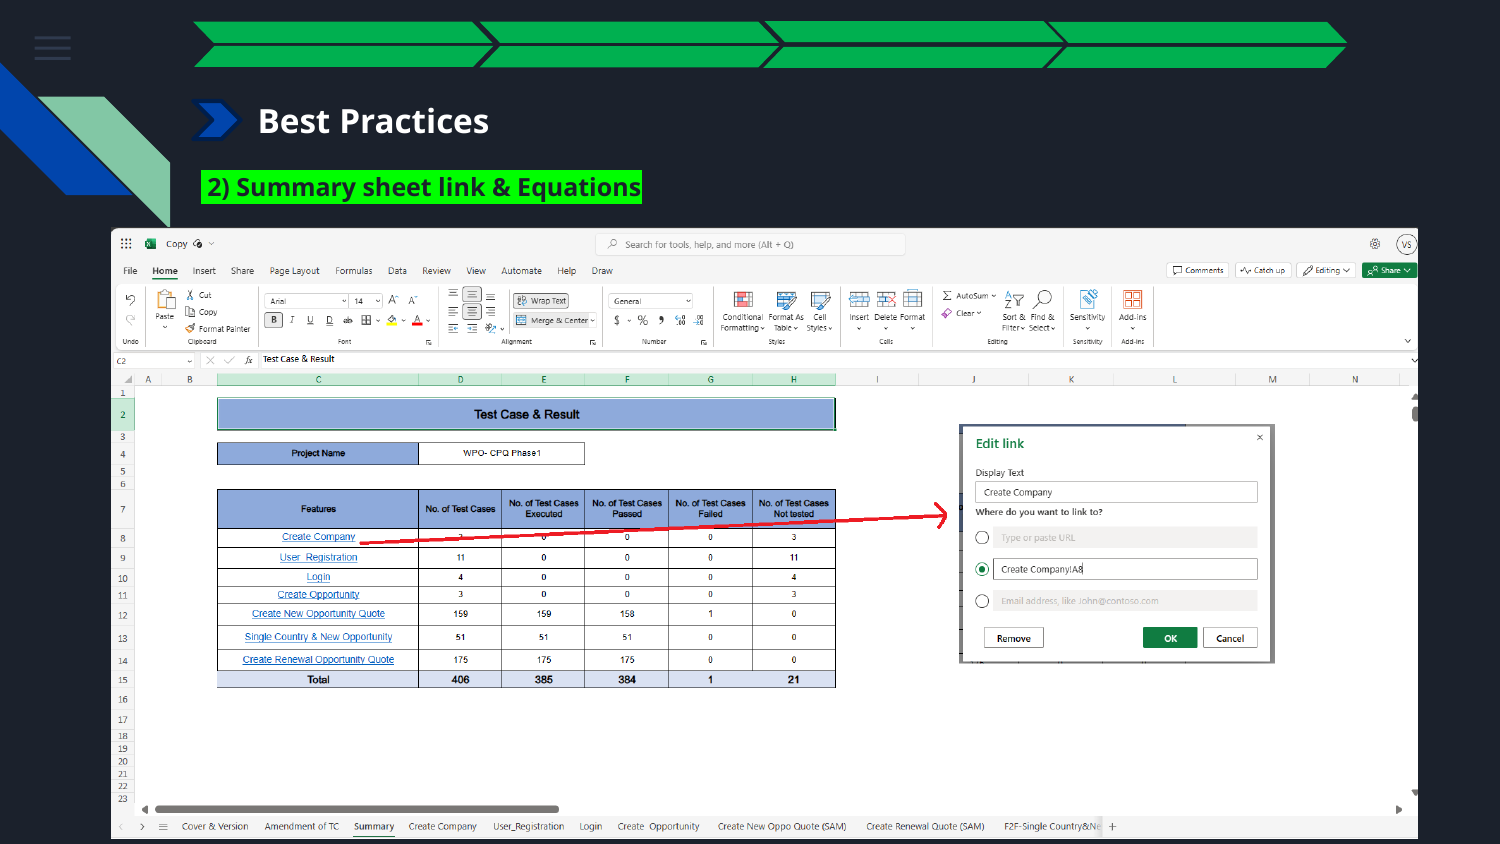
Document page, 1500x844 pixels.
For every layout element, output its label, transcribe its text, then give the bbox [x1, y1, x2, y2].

picture [111, 227, 1418, 839]
text_box [479, 21, 779, 43]
text_box [191, 98, 243, 142]
text_box [764, 21, 1064, 43]
text_box Best Practices [234, 92, 985, 148]
text_box [479, 46, 779, 68]
title 2) Summary sheet link & Equations [185, 156, 1341, 226]
text_box [1046, 46, 1347, 68]
text_box [194, 45, 494, 67]
text_box [763, 46, 1063, 68]
text_box [1048, 21, 1348, 43]
text_box [193, 21, 493, 43]
